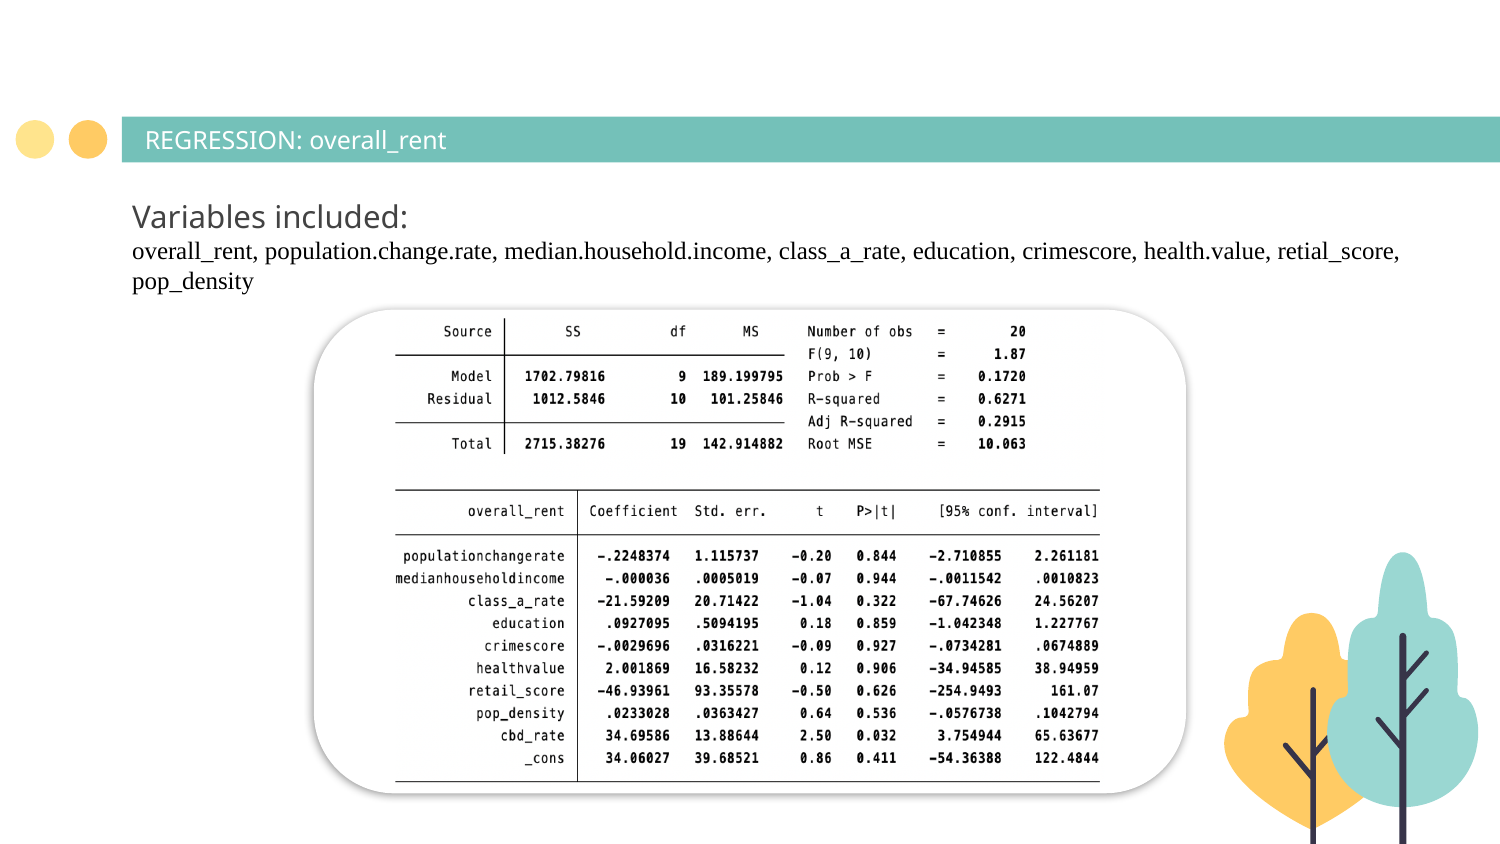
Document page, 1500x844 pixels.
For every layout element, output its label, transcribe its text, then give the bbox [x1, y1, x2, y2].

title Variables included: overall_rent, population.change.rate, median.household.income, class_a_rate, education, crimescore, health.value, retial_score, pop_density [116, 182, 1450, 259]
title REGRESSION: overall_rent [129, 118, 952, 170]
text_box [313, 309, 1187, 794]
picture [394, 314, 1105, 789]
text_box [1206, 612, 1321, 844]
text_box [1326, 552, 1480, 844]
